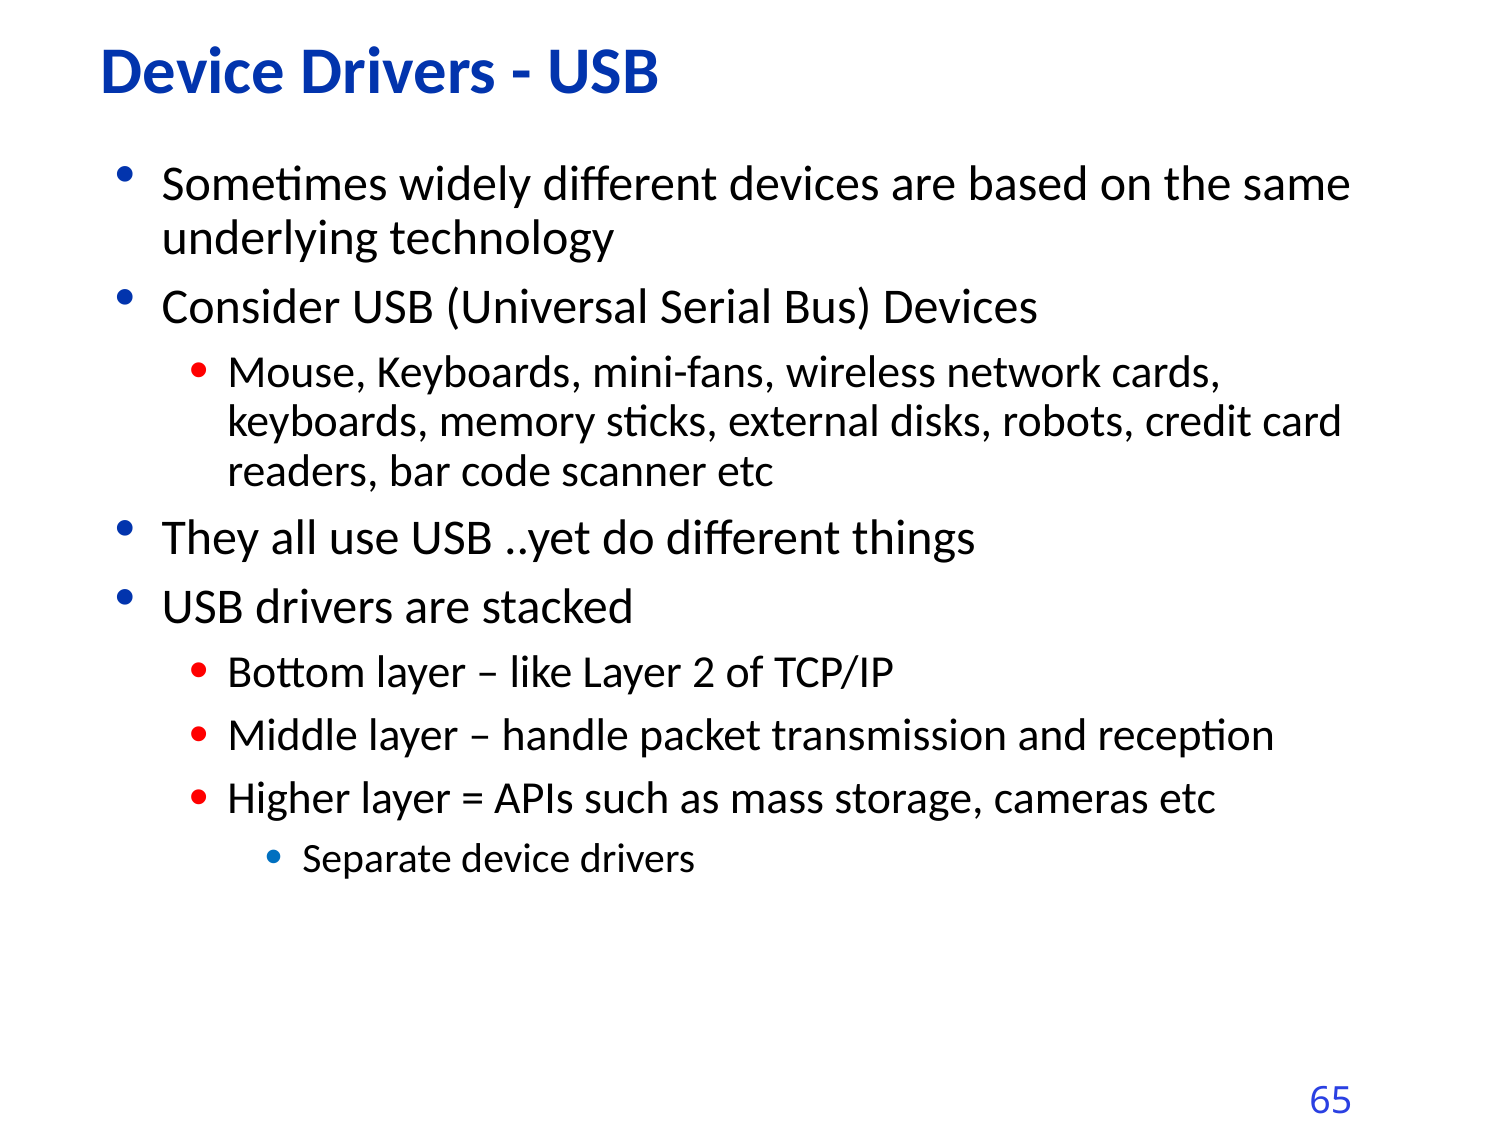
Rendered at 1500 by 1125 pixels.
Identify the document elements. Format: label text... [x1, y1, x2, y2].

list Sometimes widely different devices are based on the same underlying technology Consider USB (Universal Serial Bus) Devices Mouse, Keyboards, mini-fans, wireless network cards, keyboards, memory sticks, external disks, robots, credit card readers, bar code scanner etc They all use USB ..yet do different things USB drivers are stacked Bottom layer – like Layer 2 of TCP/IP Middle layer – handle packet transmission and reception Higher layer = APIs such as mass storage, cameras etc Separate device drivers [99, 149, 1400, 988]
title Device Drivers - USB [85, 28, 1261, 117]
